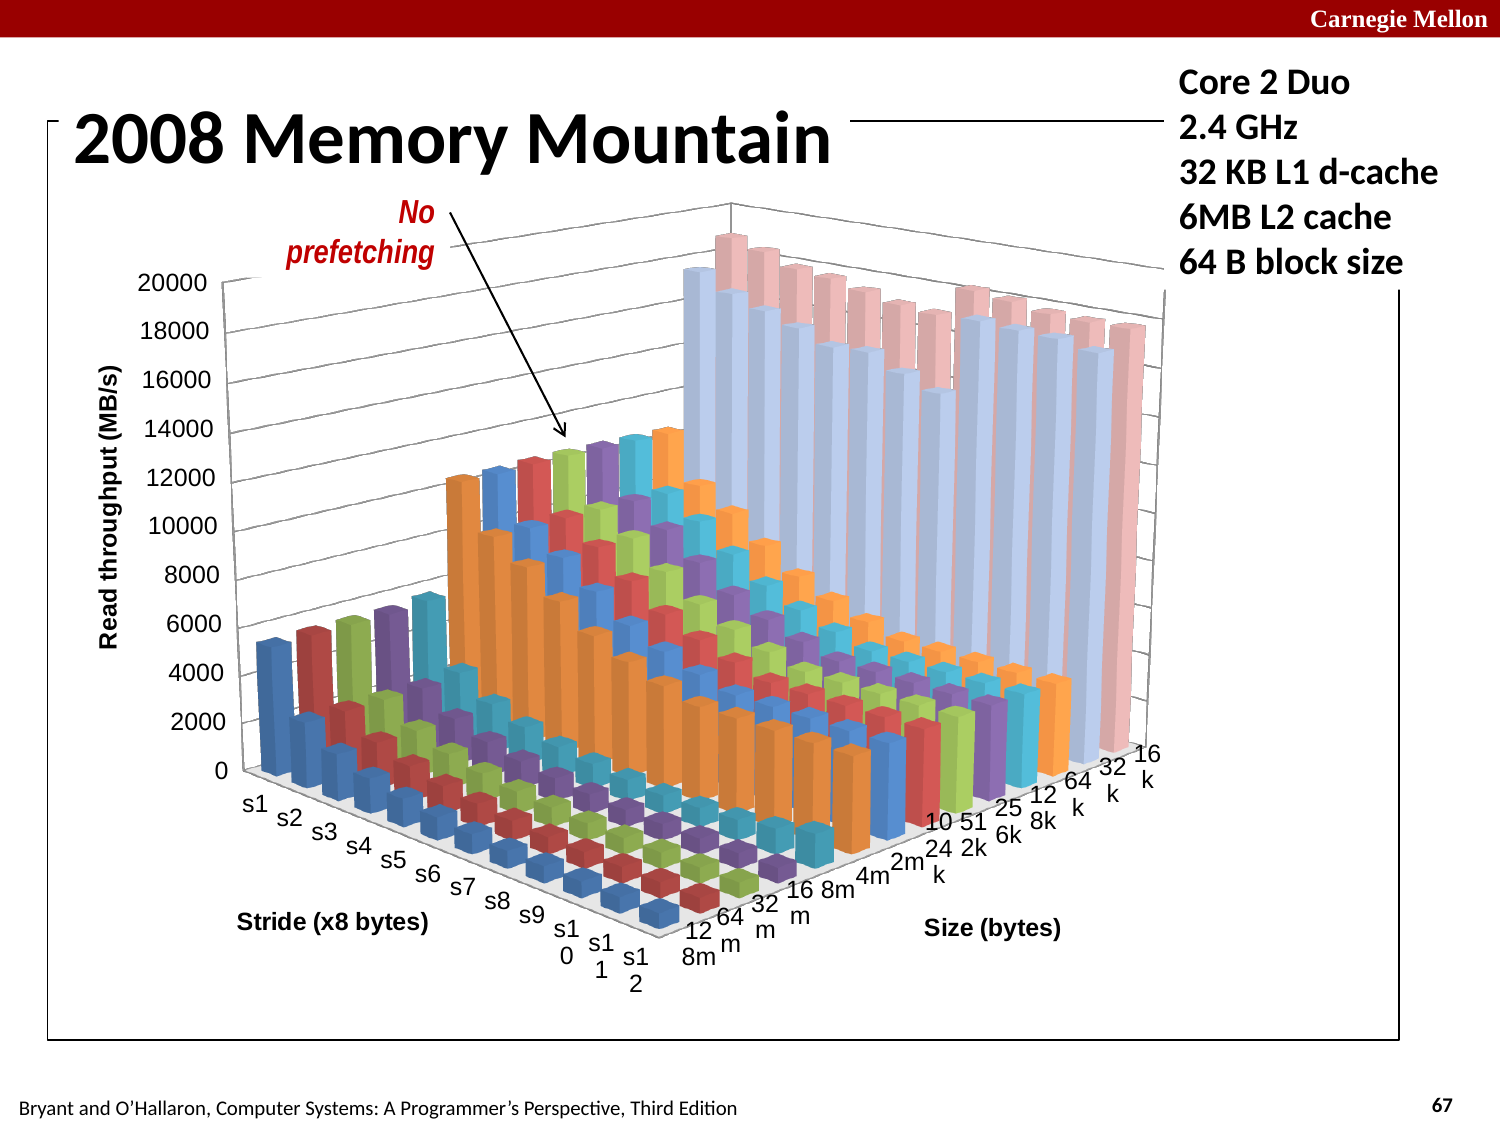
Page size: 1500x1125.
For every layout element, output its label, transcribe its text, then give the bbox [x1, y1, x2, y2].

text_box Core 2 Duo 2.4 GHz 32 KB L1 d-cache 6MB L2 cache 64 B block size [1164, 49, 1454, 290]
chart [46, 120, 1401, 1041]
title 2008 Memory Mountain [58, 71, 851, 118]
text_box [449, 212, 566, 438]
